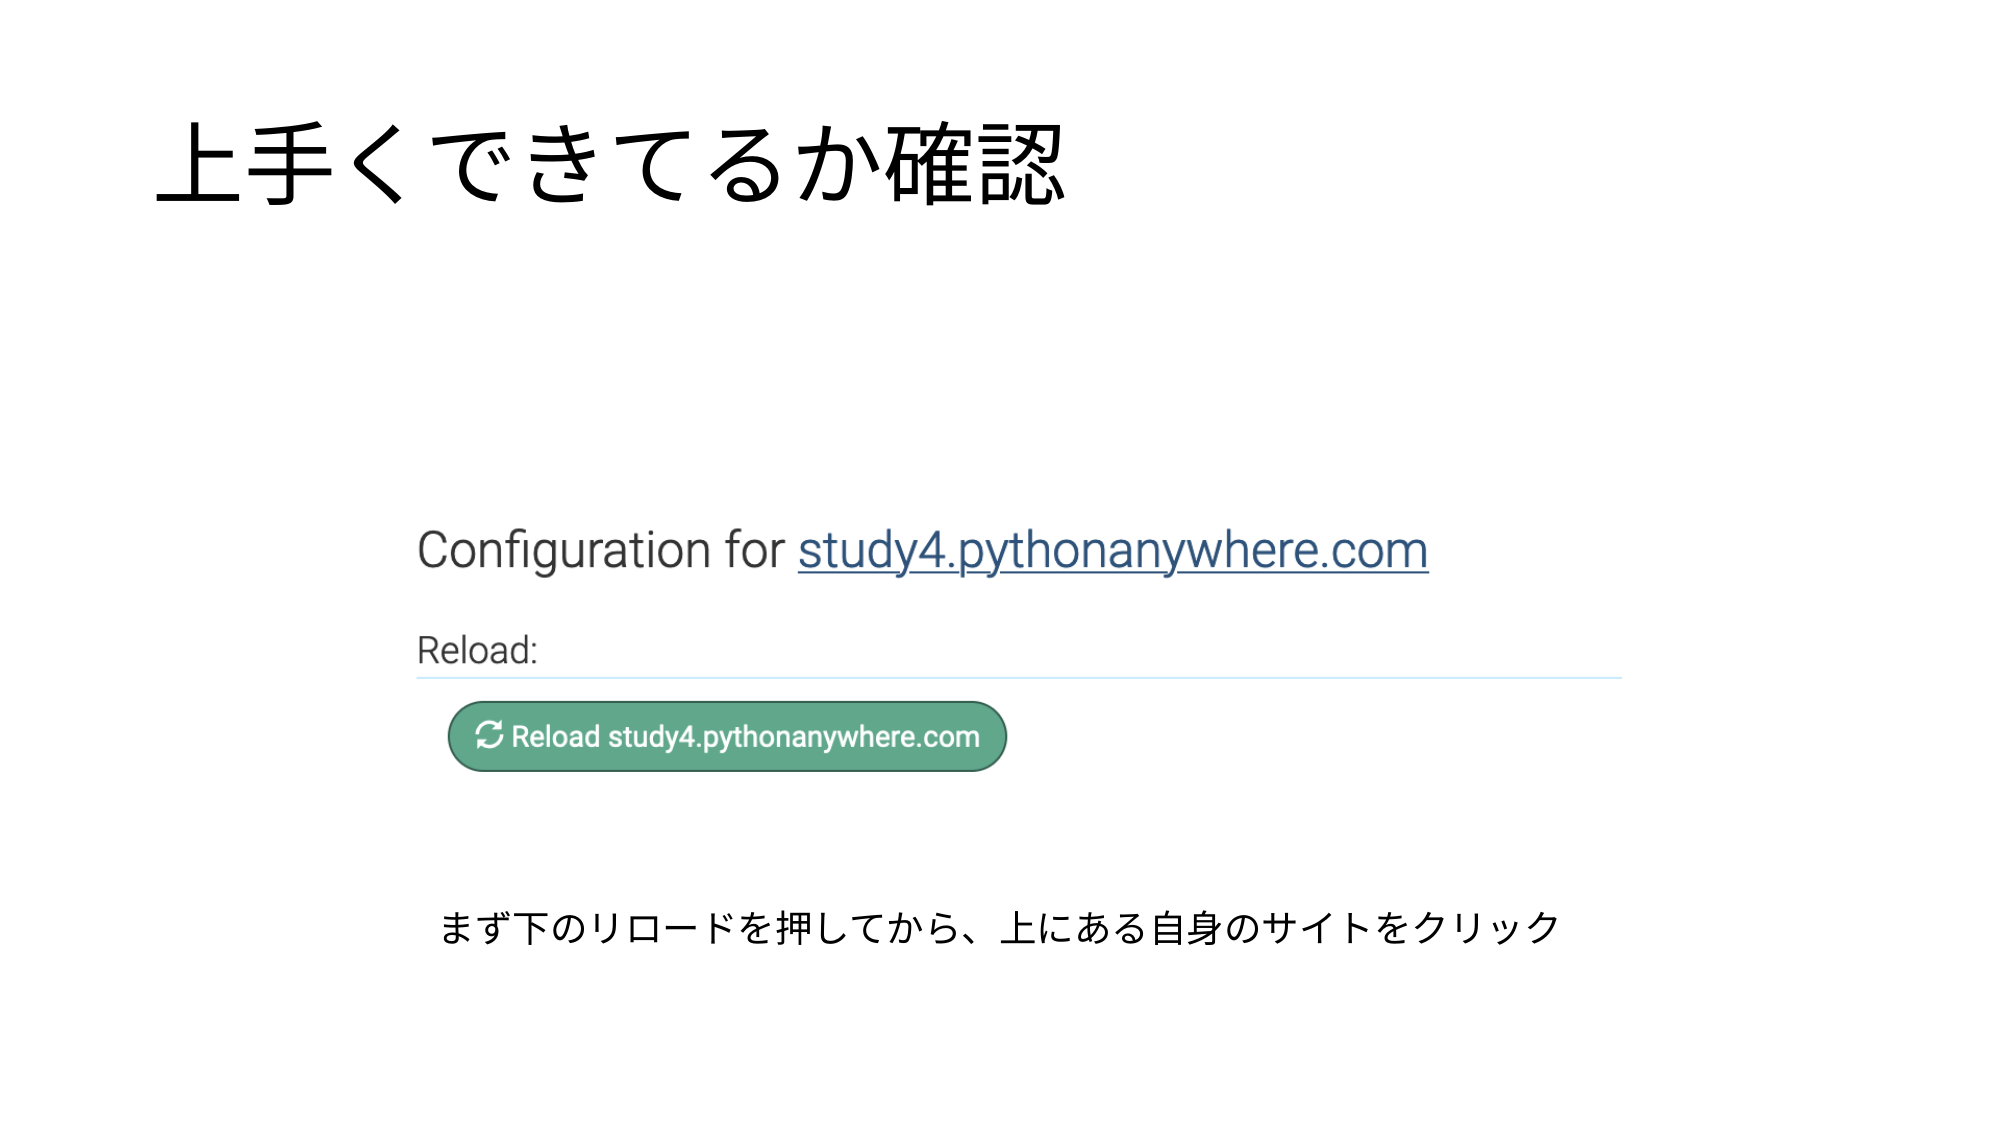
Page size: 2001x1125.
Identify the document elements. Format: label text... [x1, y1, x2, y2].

text_box まず下のリロードを押してから、上にある自身のサイトをクリック [423, 897, 1577, 958]
title 上手くできてるか確認 [137, 59, 1863, 278]
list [378, 493, 1622, 819]
